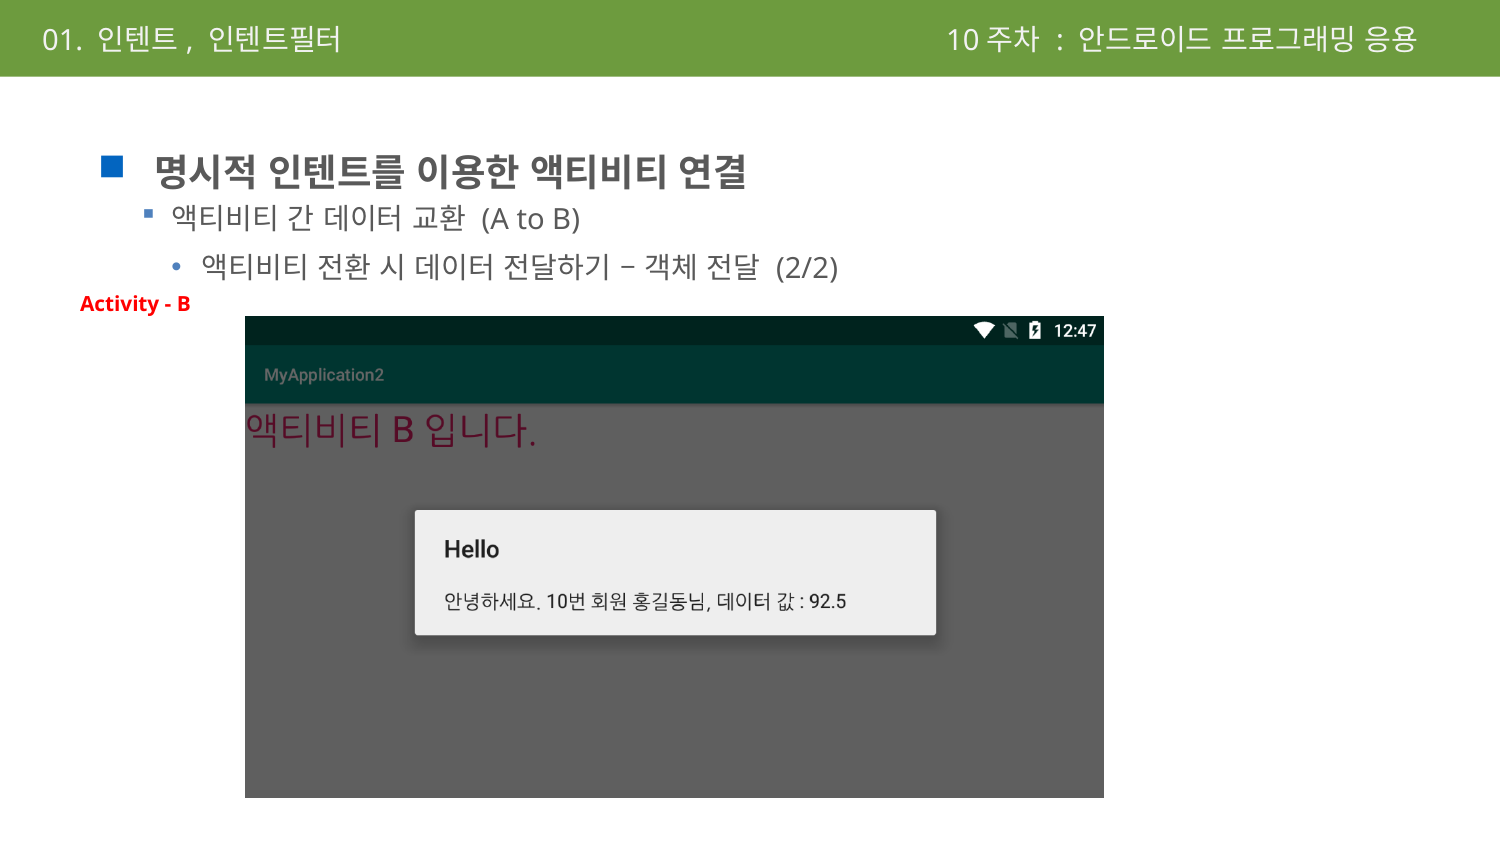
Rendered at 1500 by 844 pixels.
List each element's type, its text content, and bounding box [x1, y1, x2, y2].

text_box 명시적 인텐트를 이용한 액티비티 연결 액티비티 간 데이터 교환 (A to B) 액티비티 전환 시 데이터 전달하기 – 객체 전달 (2/2) [83, 119, 1419, 400]
list 01. 인텐트, 인텐트필터 [33, 19, 500, 67]
text_box 10주차 : 안드로이드 프로그래밍 응용 [937, 20, 1491, 65]
picture [244, 316, 1104, 798]
text_box Activity - B [71, 287, 220, 325]
